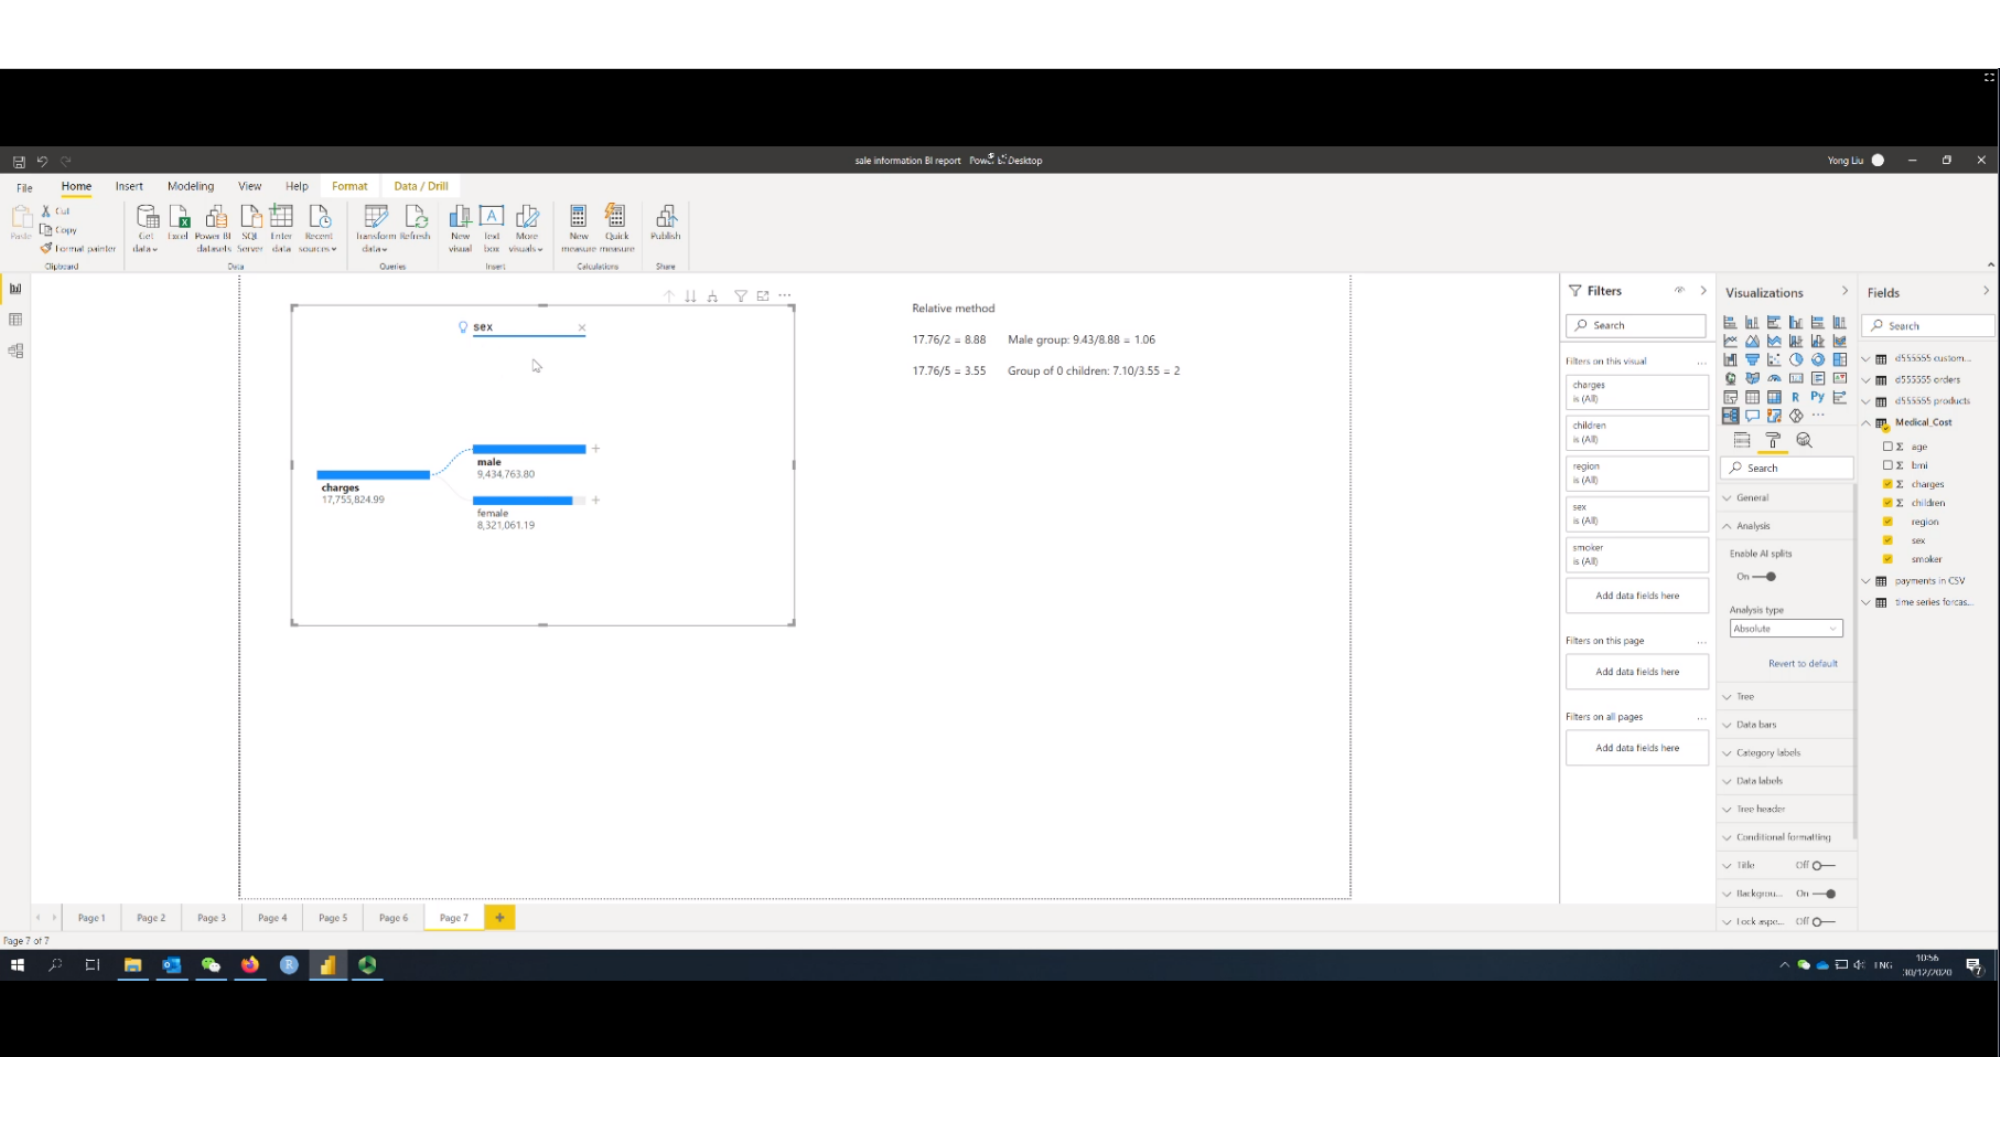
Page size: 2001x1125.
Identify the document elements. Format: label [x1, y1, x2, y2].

picture [0, 67, 2000, 1057]
